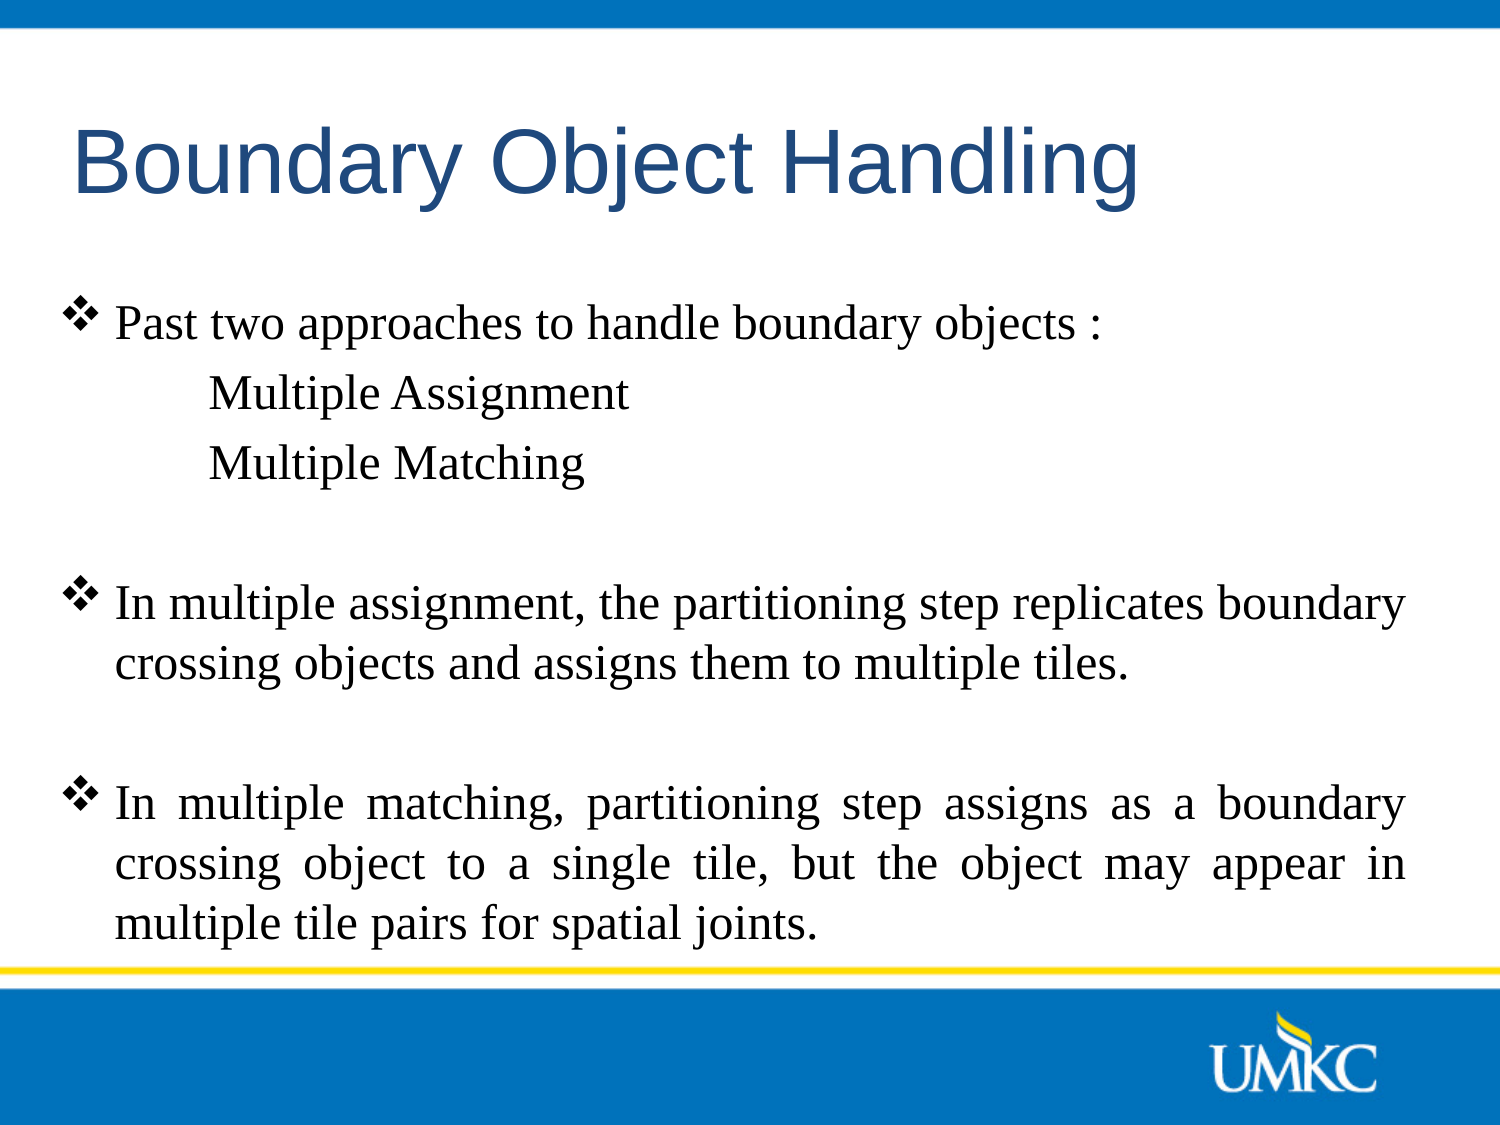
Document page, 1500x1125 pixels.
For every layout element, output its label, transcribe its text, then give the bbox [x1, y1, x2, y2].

list Past two approaches to handle boundary objects : Multiple Assignment Multiple Matching In multiple assignment, the partitioning step replicates boundary crossing objects and assigns them to multiple tiles. In multiple matching, partitioning step assigns as a boundary crossing object to a single tile, but the object may appear in multiple tile pairs for spatial joints. [43, 281, 1423, 964]
picture [0, 0, 1500, 1125]
title Boundary Object Handling [56, 63, 1407, 251]
